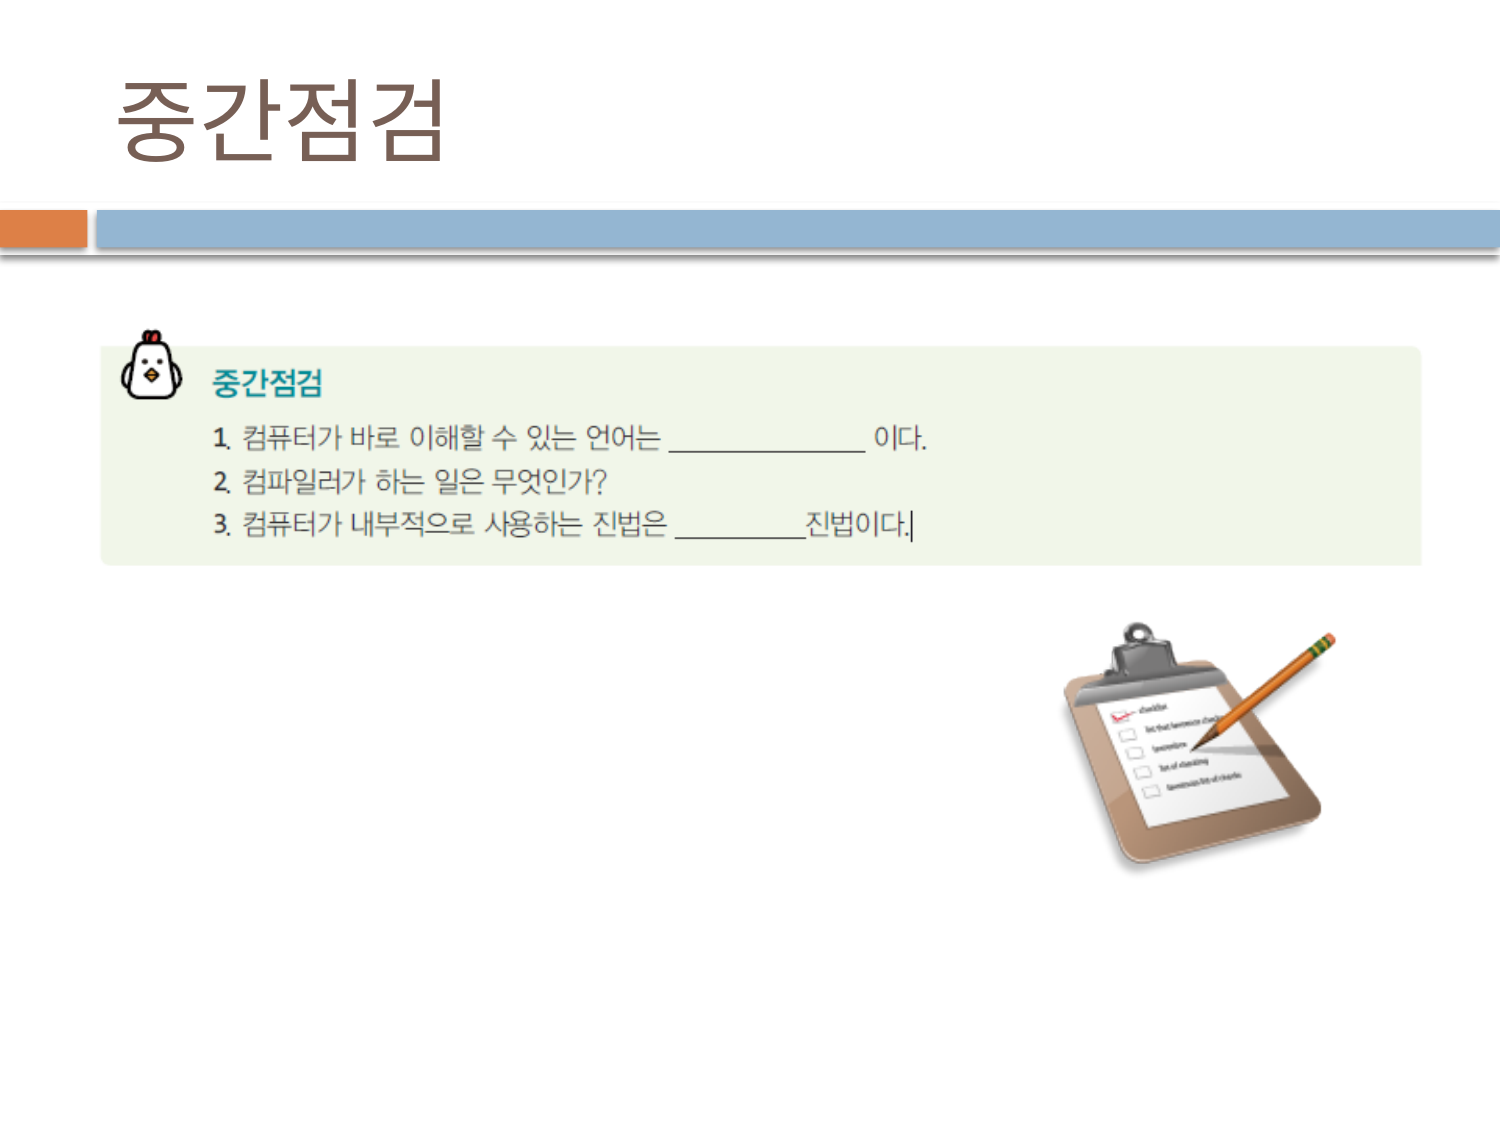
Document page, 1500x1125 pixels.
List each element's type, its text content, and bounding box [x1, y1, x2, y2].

picture [1048, 588, 1349, 890]
title 중간점검 [99, 37, 1438, 200]
picture [80, 307, 1438, 580]
